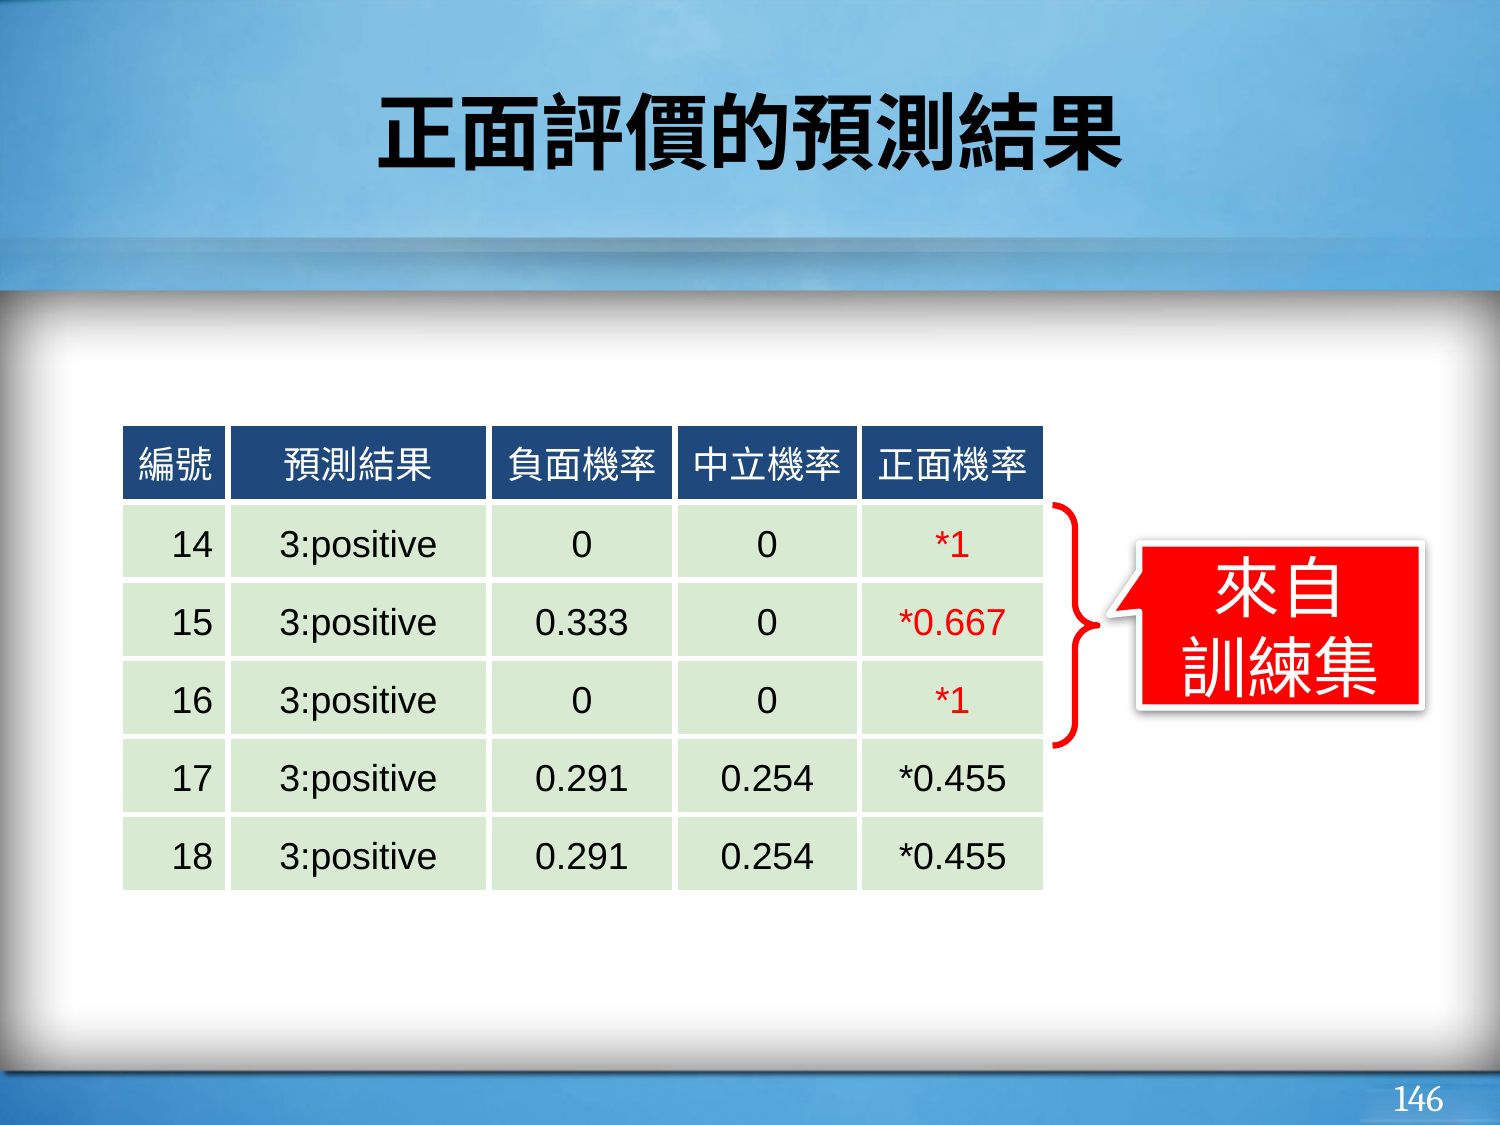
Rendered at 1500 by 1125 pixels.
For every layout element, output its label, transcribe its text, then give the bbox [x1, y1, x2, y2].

table_cell 0.291 [492, 817, 672, 890]
table_cell 3:positive [231, 739, 486, 812]
table_cell *0.455 [862, 817, 1043, 890]
table_cell 3:positive [231, 583, 486, 656]
table_cell 0 [678, 583, 857, 656]
table_header 編號 [123, 426, 225, 499]
table_header 中立機率 [678, 426, 857, 499]
table_cell 17 [123, 739, 225, 812]
table_cell 0.254 [678, 817, 857, 890]
title 正面評價的預測結果 [78, 27, 1422, 232]
table_cell 0 [678, 505, 857, 577]
table_header 預測結果 [231, 426, 486, 499]
table_cell 3:positive [231, 817, 486, 890]
table_cell 18 [123, 817, 225, 890]
table_cell 0.254 [678, 739, 857, 812]
table_cell 0.291 [492, 739, 672, 812]
table_header 正面機率 [862, 426, 1043, 499]
text_box 來自 訓練集 [1109, 543, 1422, 708]
table_cell *0.667 [862, 583, 1043, 656]
table_cell *0.455 [862, 739, 1043, 812]
table_cell *1 [862, 505, 1043, 577]
table_cell 0.333 [492, 583, 672, 656]
table_cell 0 [492, 661, 672, 734]
table_cell 14 [123, 505, 225, 577]
table_header 負面機率 [492, 426, 672, 499]
table_cell 3:positive [231, 661, 486, 734]
table_cell 0 [678, 661, 857, 734]
table_cell 16 [123, 661, 225, 734]
table_cell 0 [492, 505, 672, 577]
table_cell *1 [862, 661, 1043, 734]
table_cell 15 [123, 583, 225, 656]
text_box [1052, 505, 1098, 746]
picture [0, 0, 1500, 1125]
slide_number ‹#› [1350, 1074, 1488, 1118]
table_cell 3:positive [231, 505, 486, 577]
